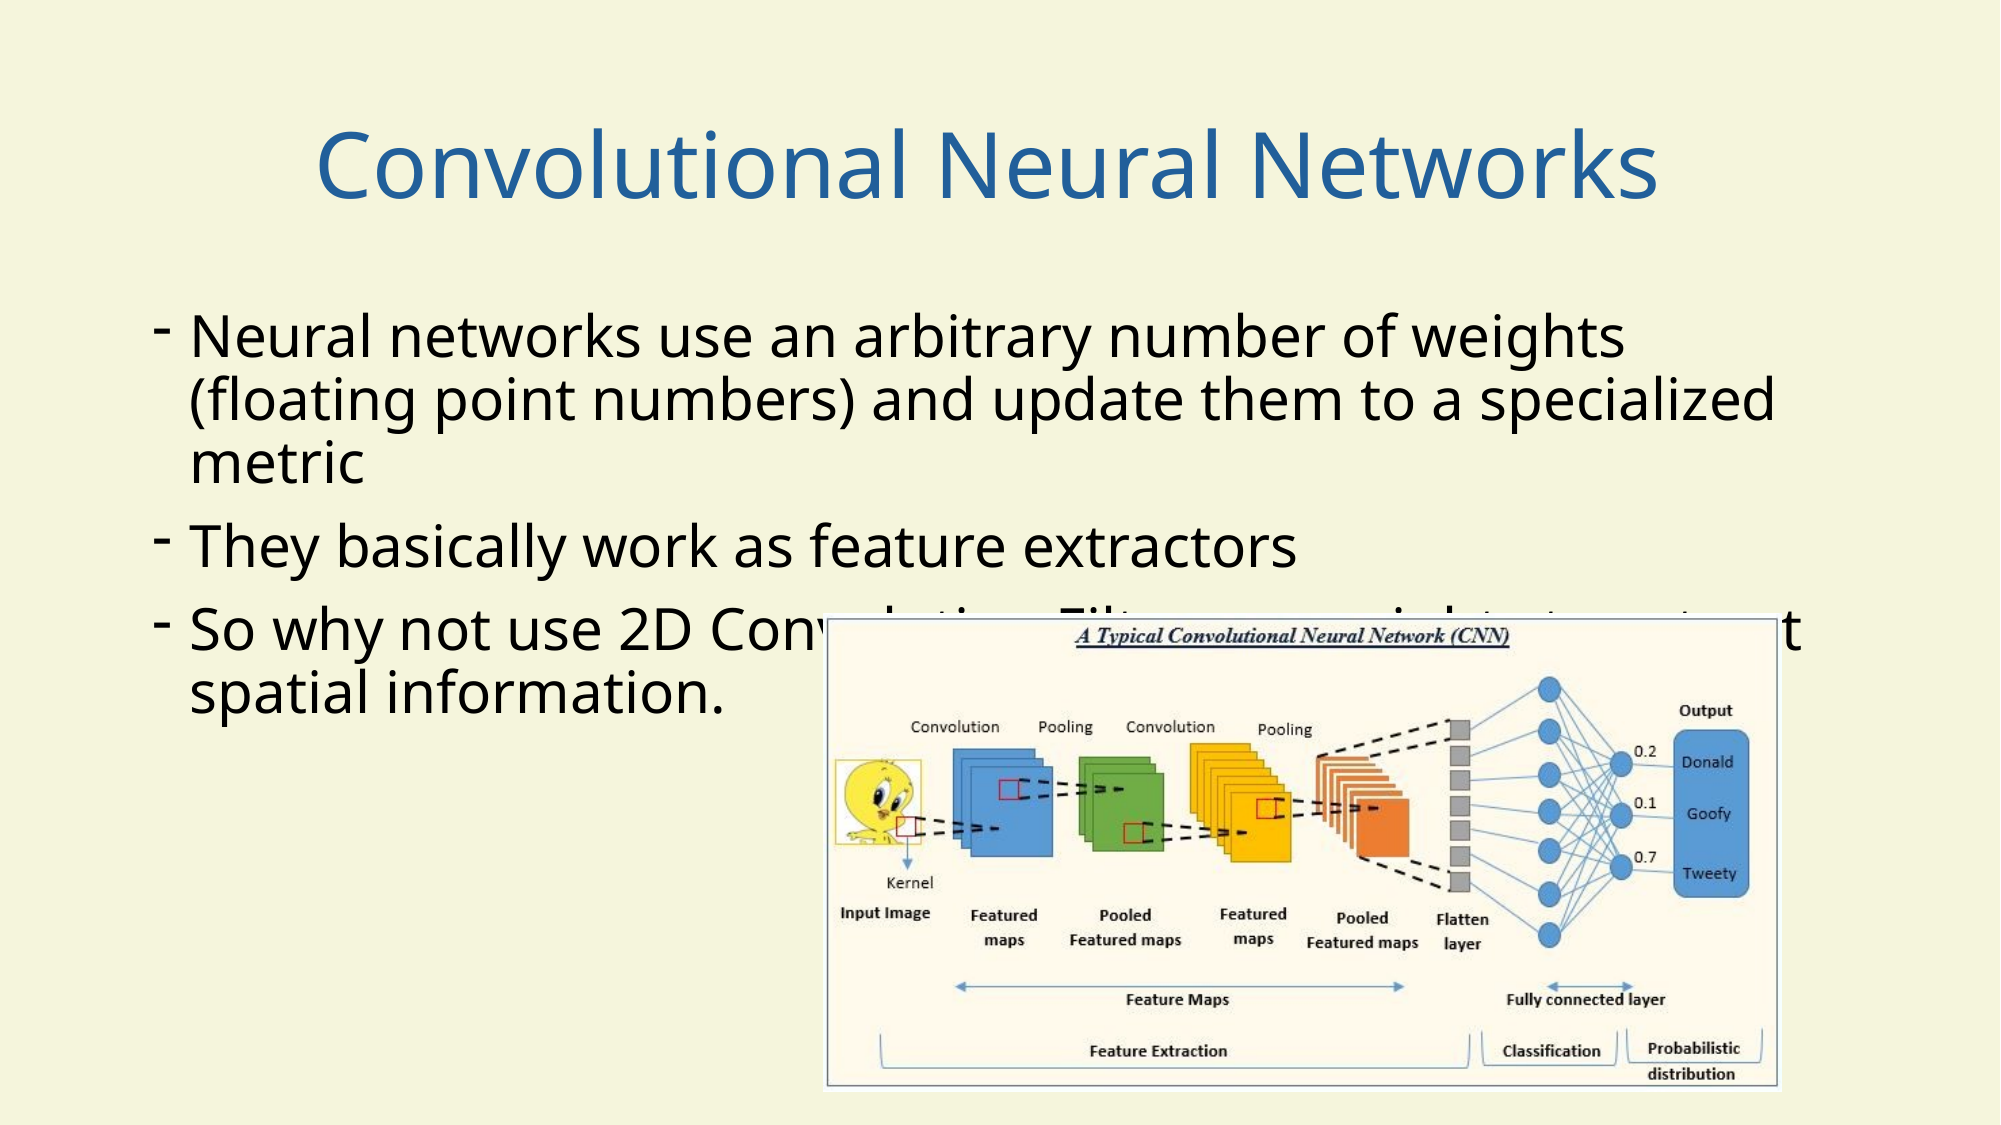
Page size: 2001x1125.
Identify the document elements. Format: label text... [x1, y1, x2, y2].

title Convolutional Neural Networks [137, 59, 1863, 278]
picture [822, 613, 1782, 1093]
list Neural networks use an arbitrary number of weights (floating point numbers) and update them to a specialized metric They basically work as feature extractors So why not use 2D Convolution Filters as weights to extract spatial information. [137, 299, 1863, 1014]
